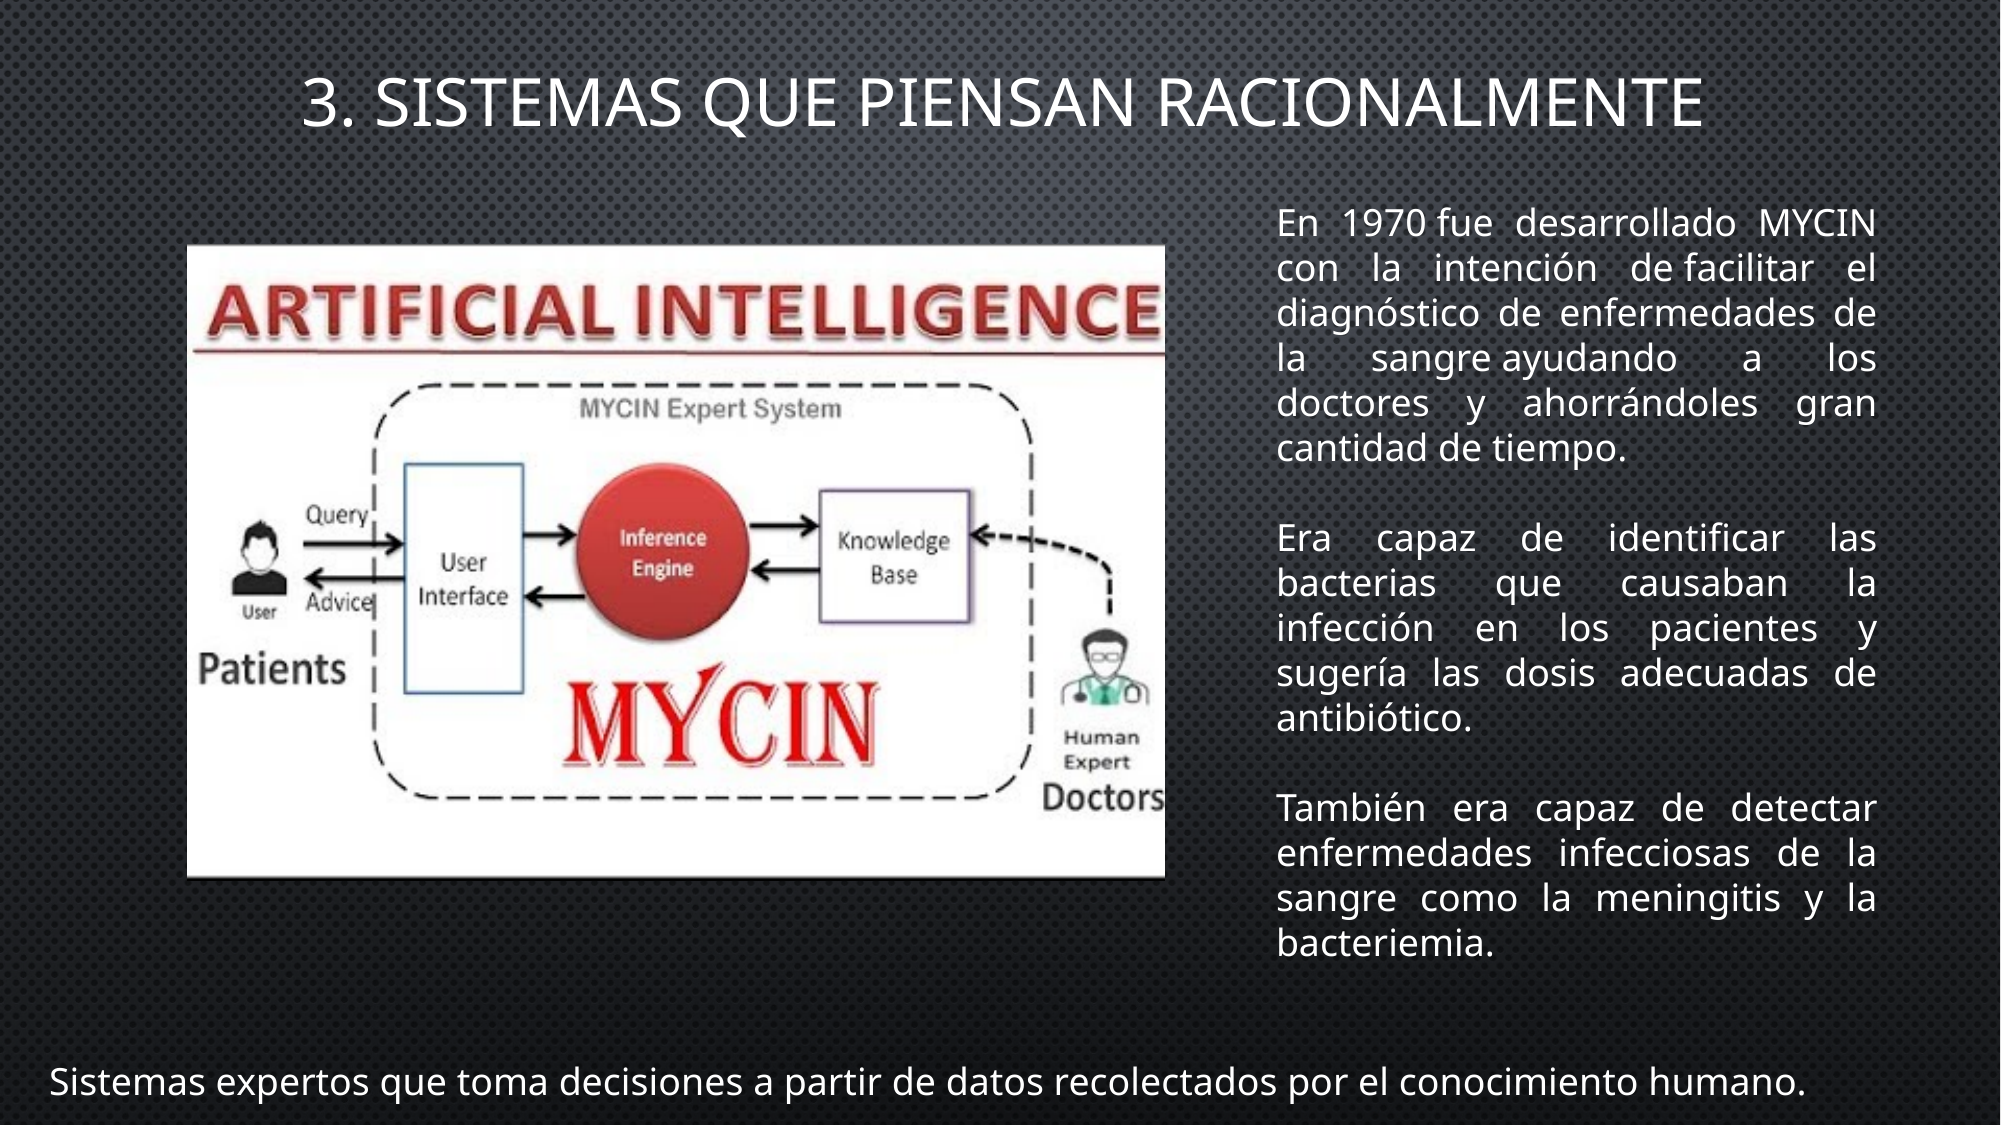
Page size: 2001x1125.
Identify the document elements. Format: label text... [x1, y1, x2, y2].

text_box En 1970 fue desarrollado MYCIN con la intención de facilitar el diagnóstico de enfermedades de la sangre ayudando a los doctores y ahorrándoles gran cantidad de tiempo. Era capaz de identificar las bacterias que causaban la infección en los pacientes y sugería las dosis adecuadas de antibiótico. También era capaz de detectar enfermedades infecciosas de la sangre como la meningitis y la bacteriemia. [1261, 191, 1893, 972]
text_box Sistemas expertos que toma decisiones a partir de datos recolectados por el conocimiento humano. [34, 1050, 1966, 1111]
title 3. SISTEMAS QUE PIENSAN RACIONALMENTE [286, 0, 1912, 257]
picture [182, 244, 1166, 881]
